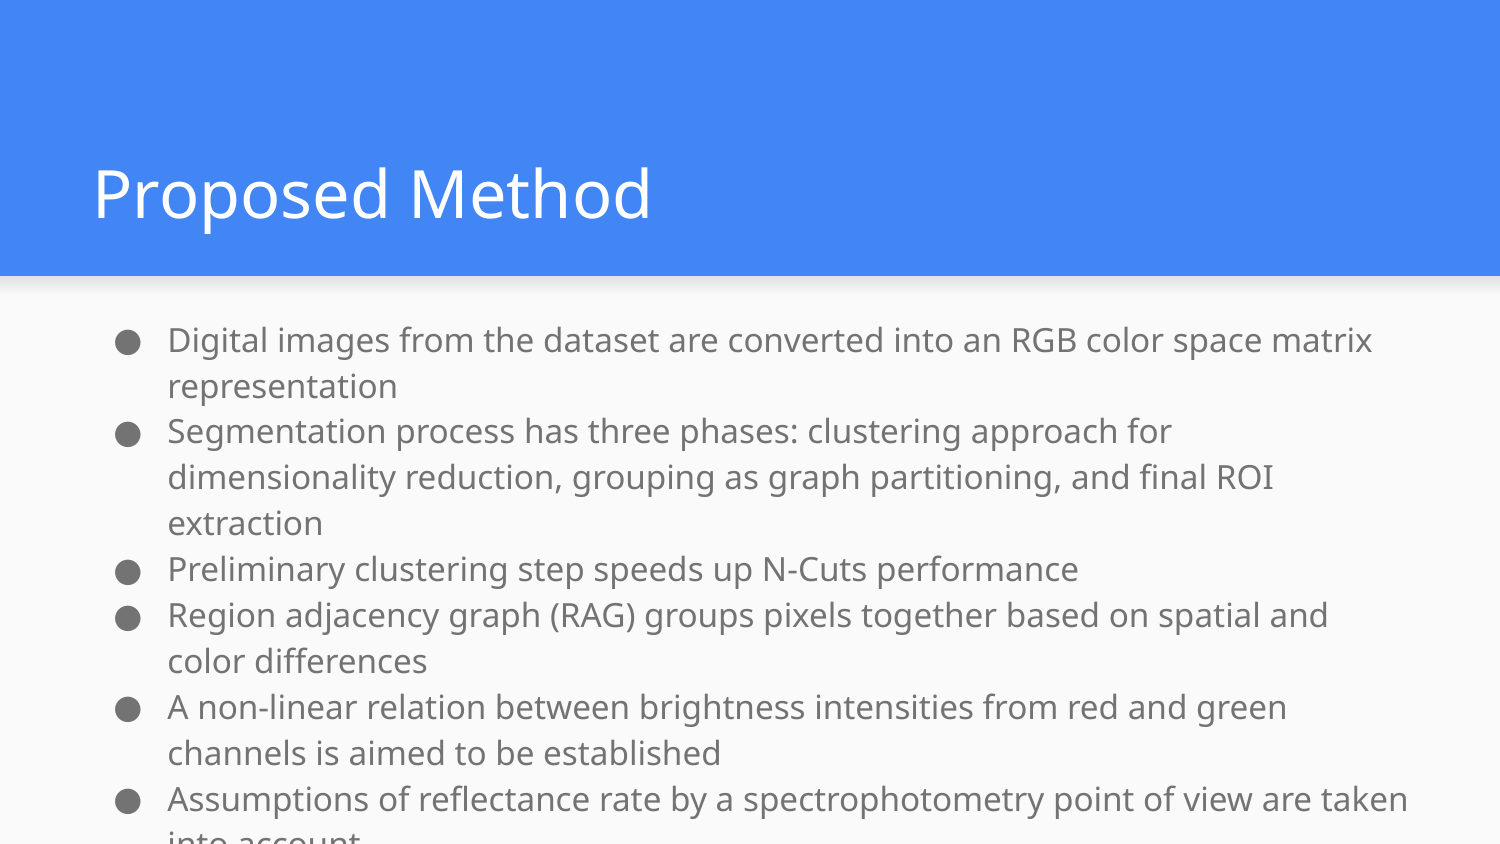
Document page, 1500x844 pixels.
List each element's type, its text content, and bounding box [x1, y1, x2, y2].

list Digital images from the dataset are converted into an RGB color space matrix representation Segmentation process has three phases: clustering approach for dimensionality reduction, grouping as graph partitioning, and final ROI extraction Preliminary clustering step speeds up N-Cuts performance Region adjacency graph (RAG) groups pixels together based on spatial and color differences A non-linear relation between brightness intensities from red and green channels is aimed to be established Assumptions of reflectance rate by a spectrophotometry point of view are taken into account [77, 297, 1427, 844]
title Proposed Method [77, 121, 1427, 248]
